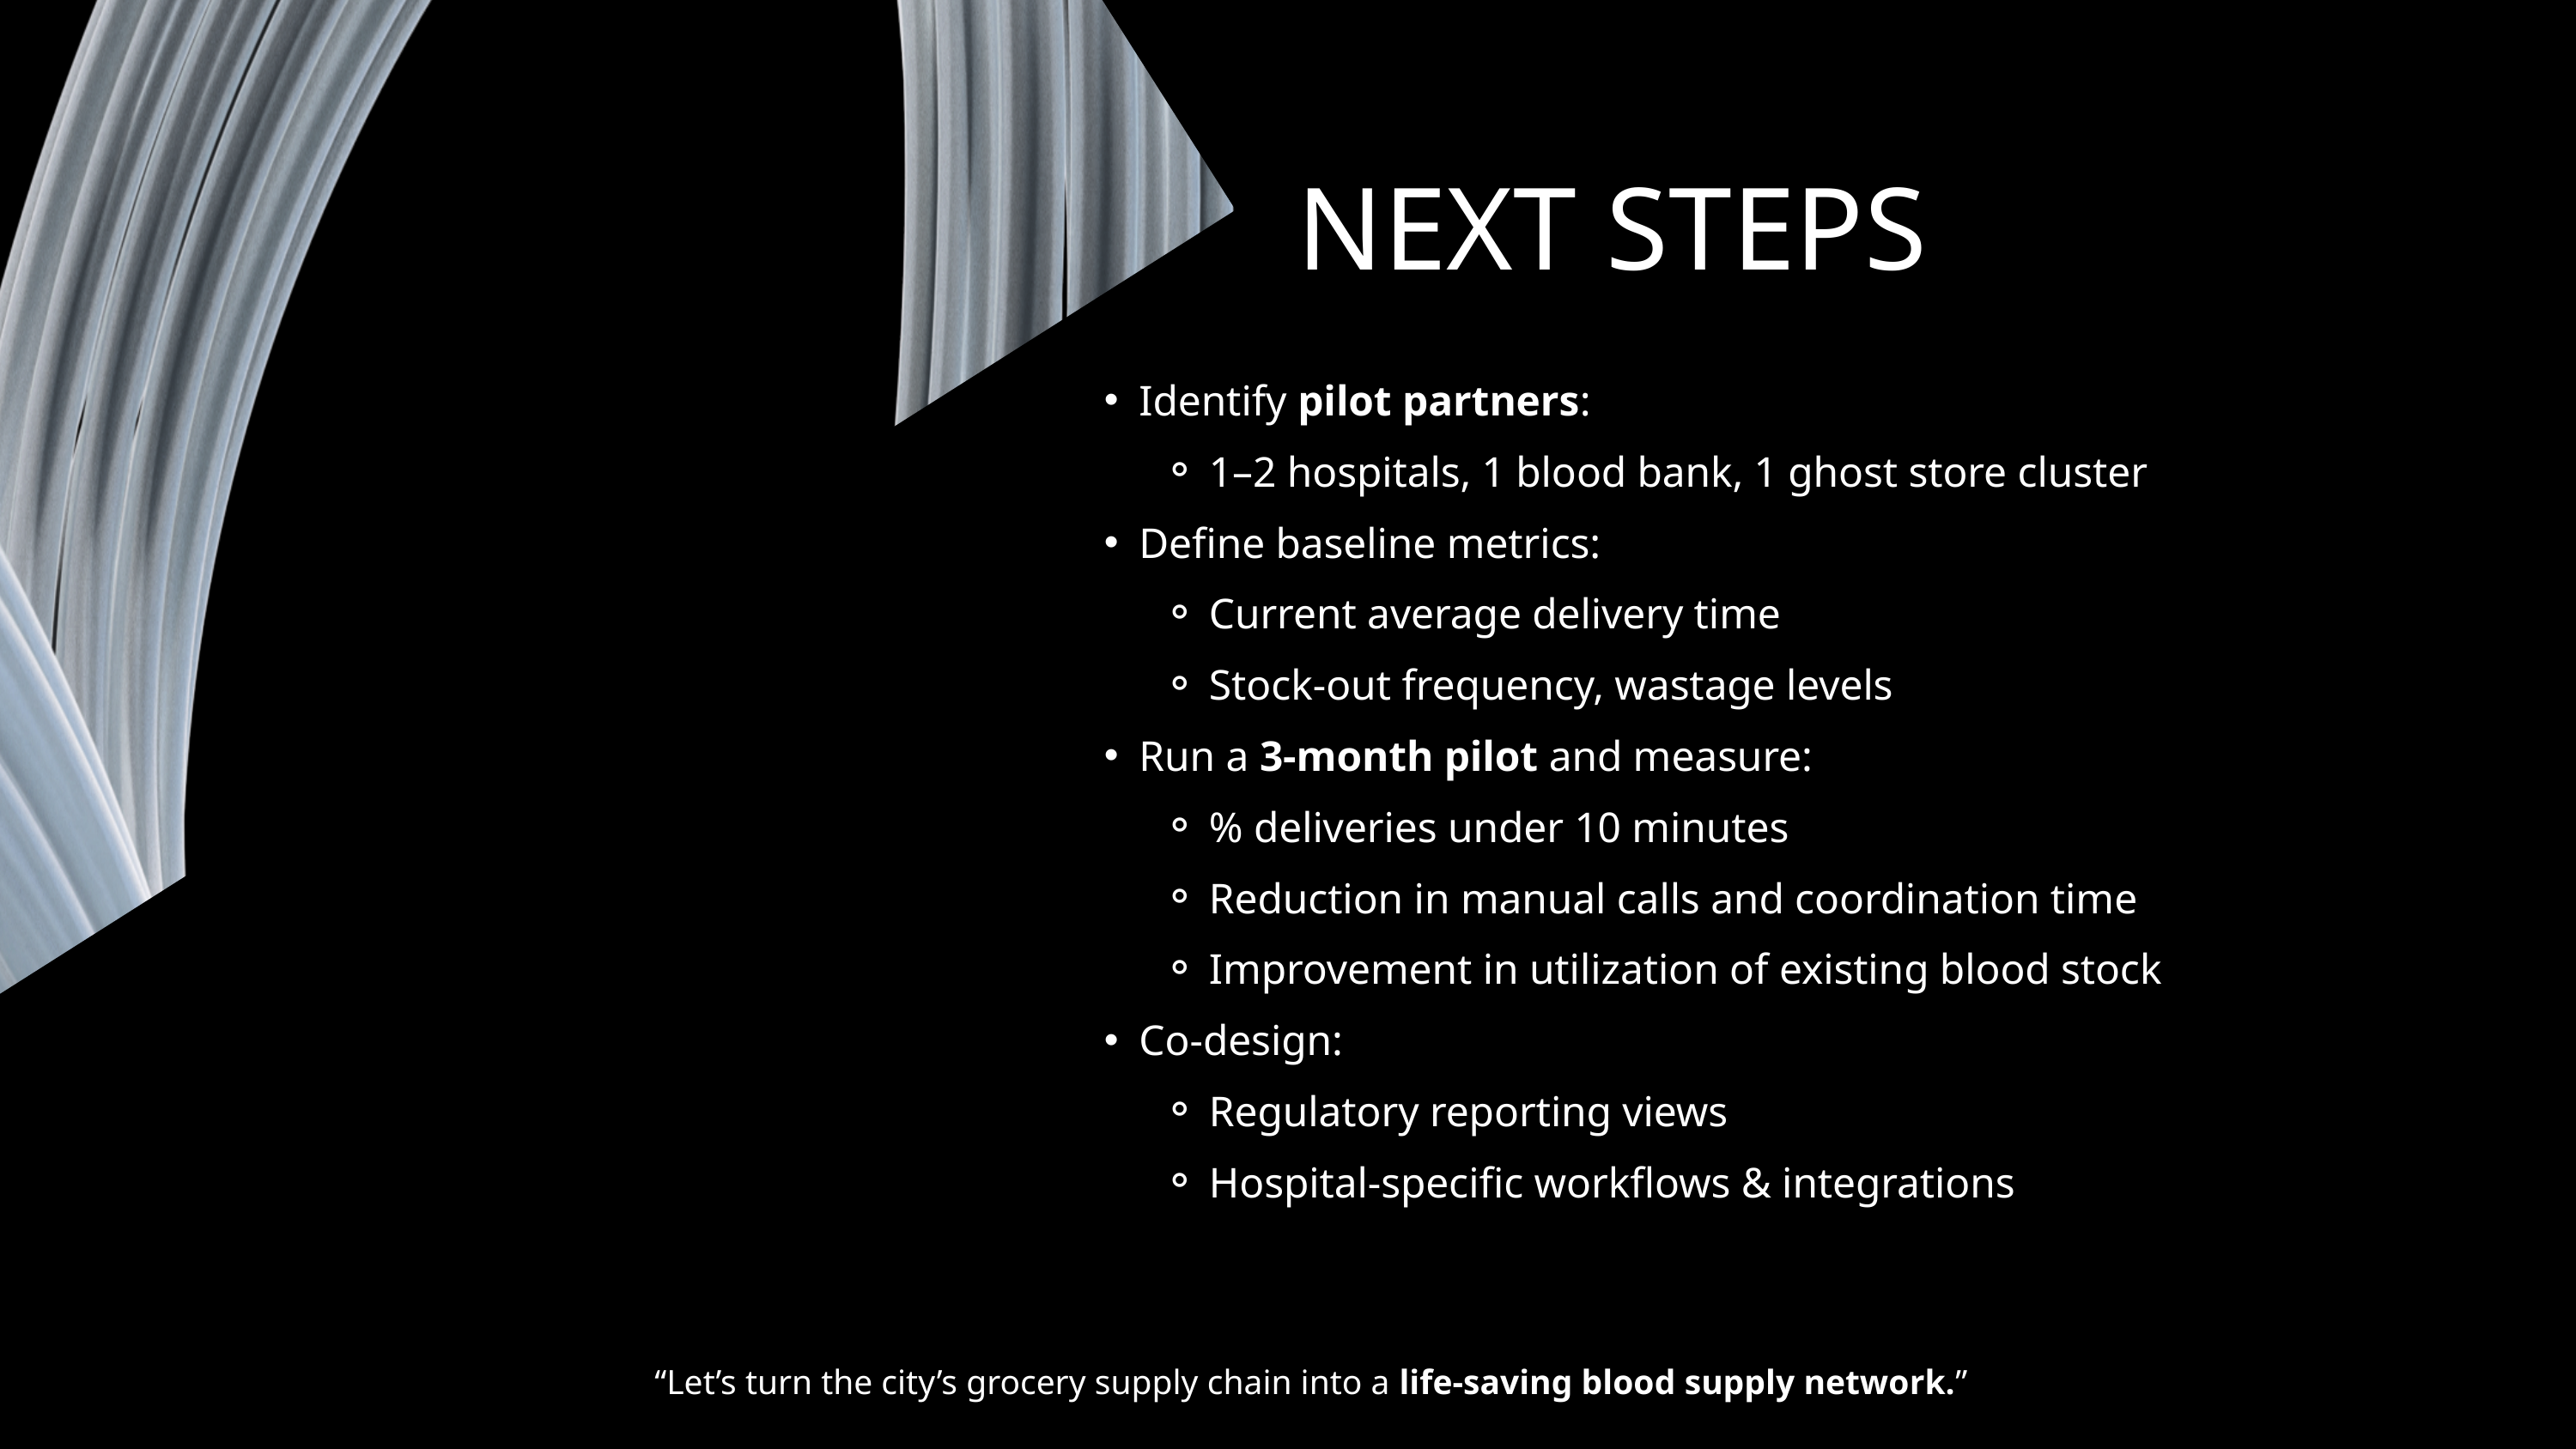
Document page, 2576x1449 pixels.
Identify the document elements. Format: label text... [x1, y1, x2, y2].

text_box “Let’s turn the city’s grocery supply chain into a life‑saving blood supply network.” [582, 1354, 2039, 1402]
text_box NEXT STEPS [1105, 164, 2376, 294]
text_box [0, 0, 1236, 994]
text_box Identify pilot partners: 1–2 hospitals, 1 blood bank, 1 ghost store cluster Define baseline metrics: Current average delivery time Stock‑out frequency, wastage levels Run a 3‑month pilot and measure: % deliveries under 10 minutes Reduction in manual calls and coordination time Improvement in utilization of existing blood stock Co‑design: Regulatory reporting views Hospital‑specific workflows & integrations [1069, 353, 2375, 1277]
